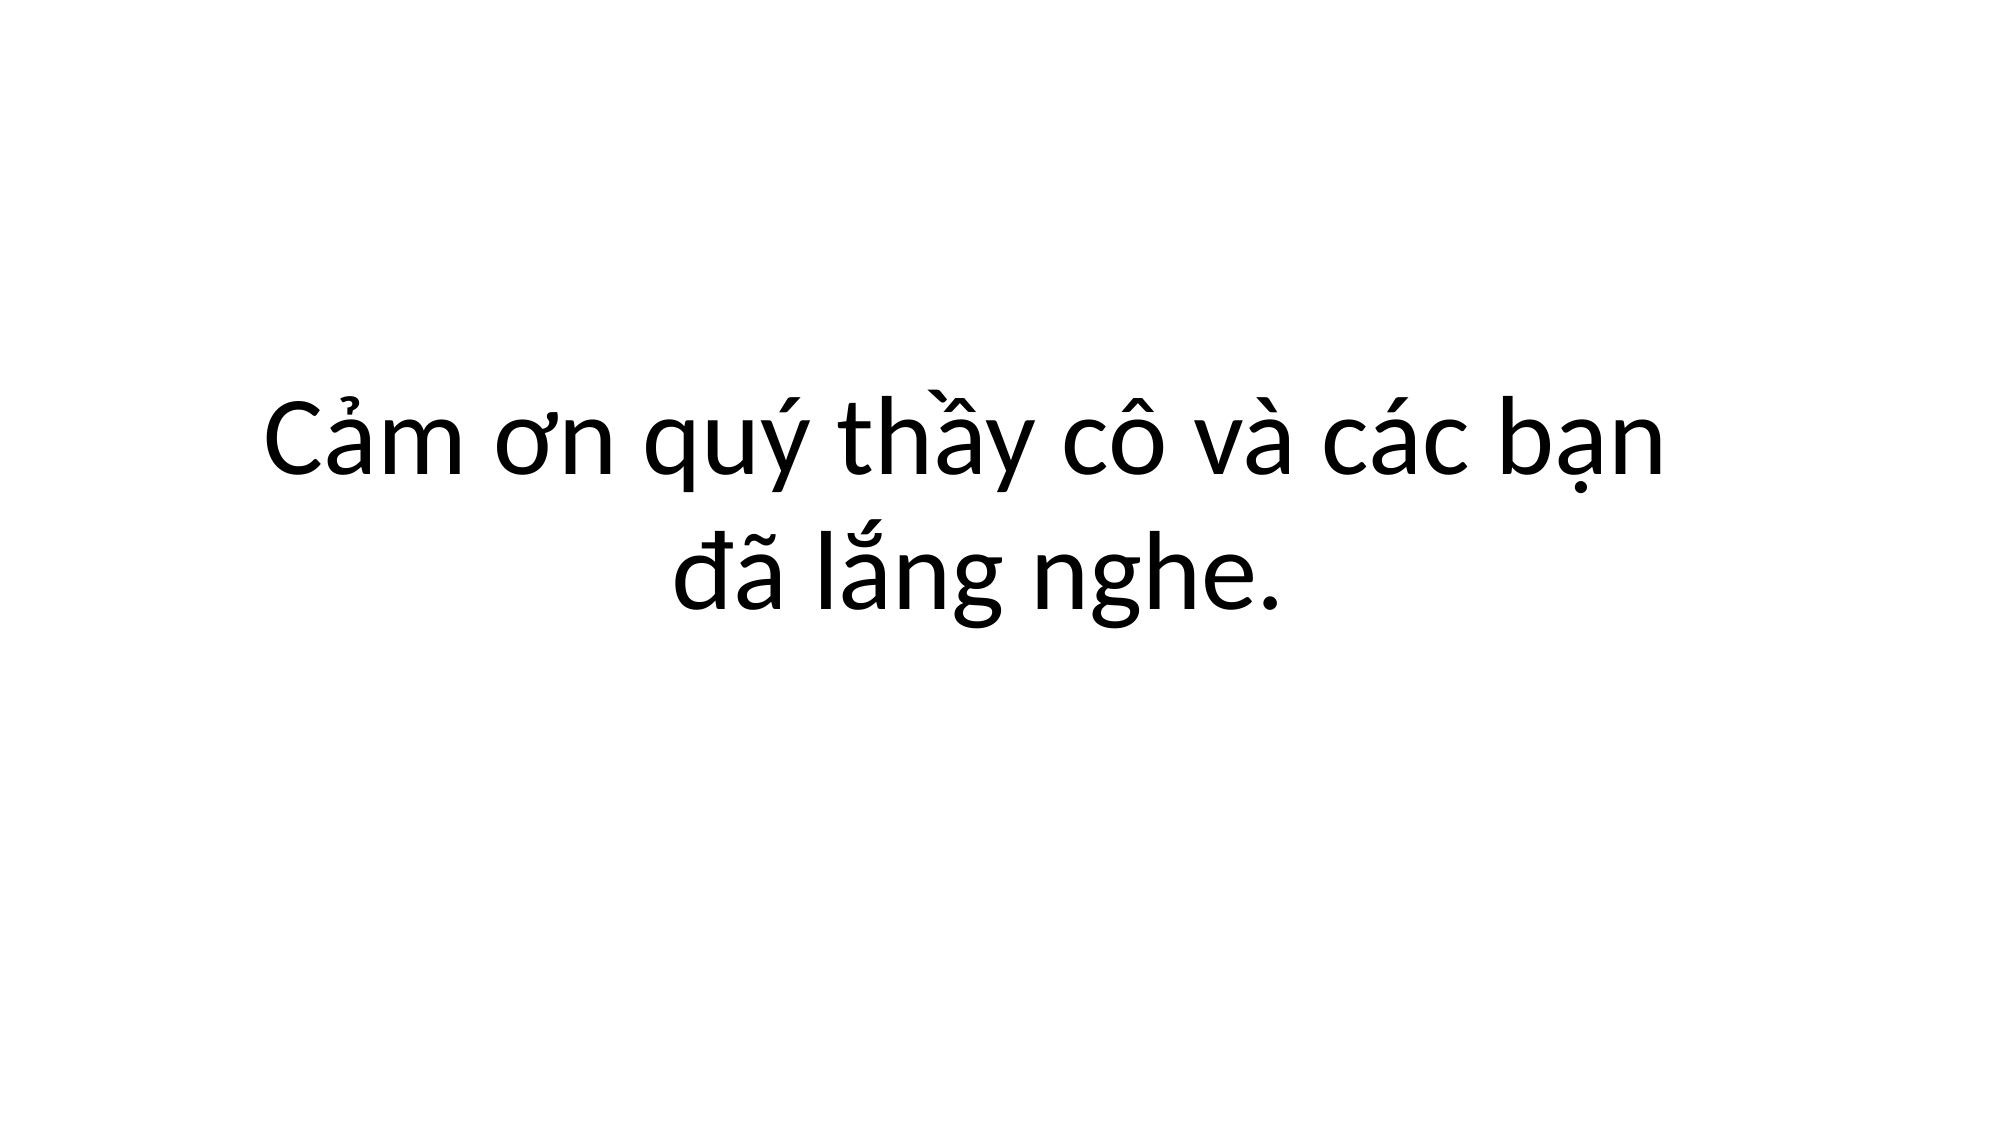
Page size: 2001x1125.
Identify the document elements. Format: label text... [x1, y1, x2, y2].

text_box Cảm ơn quý thầy cô và các bạn đã lắng nghe. [248, 354, 1709, 640]
